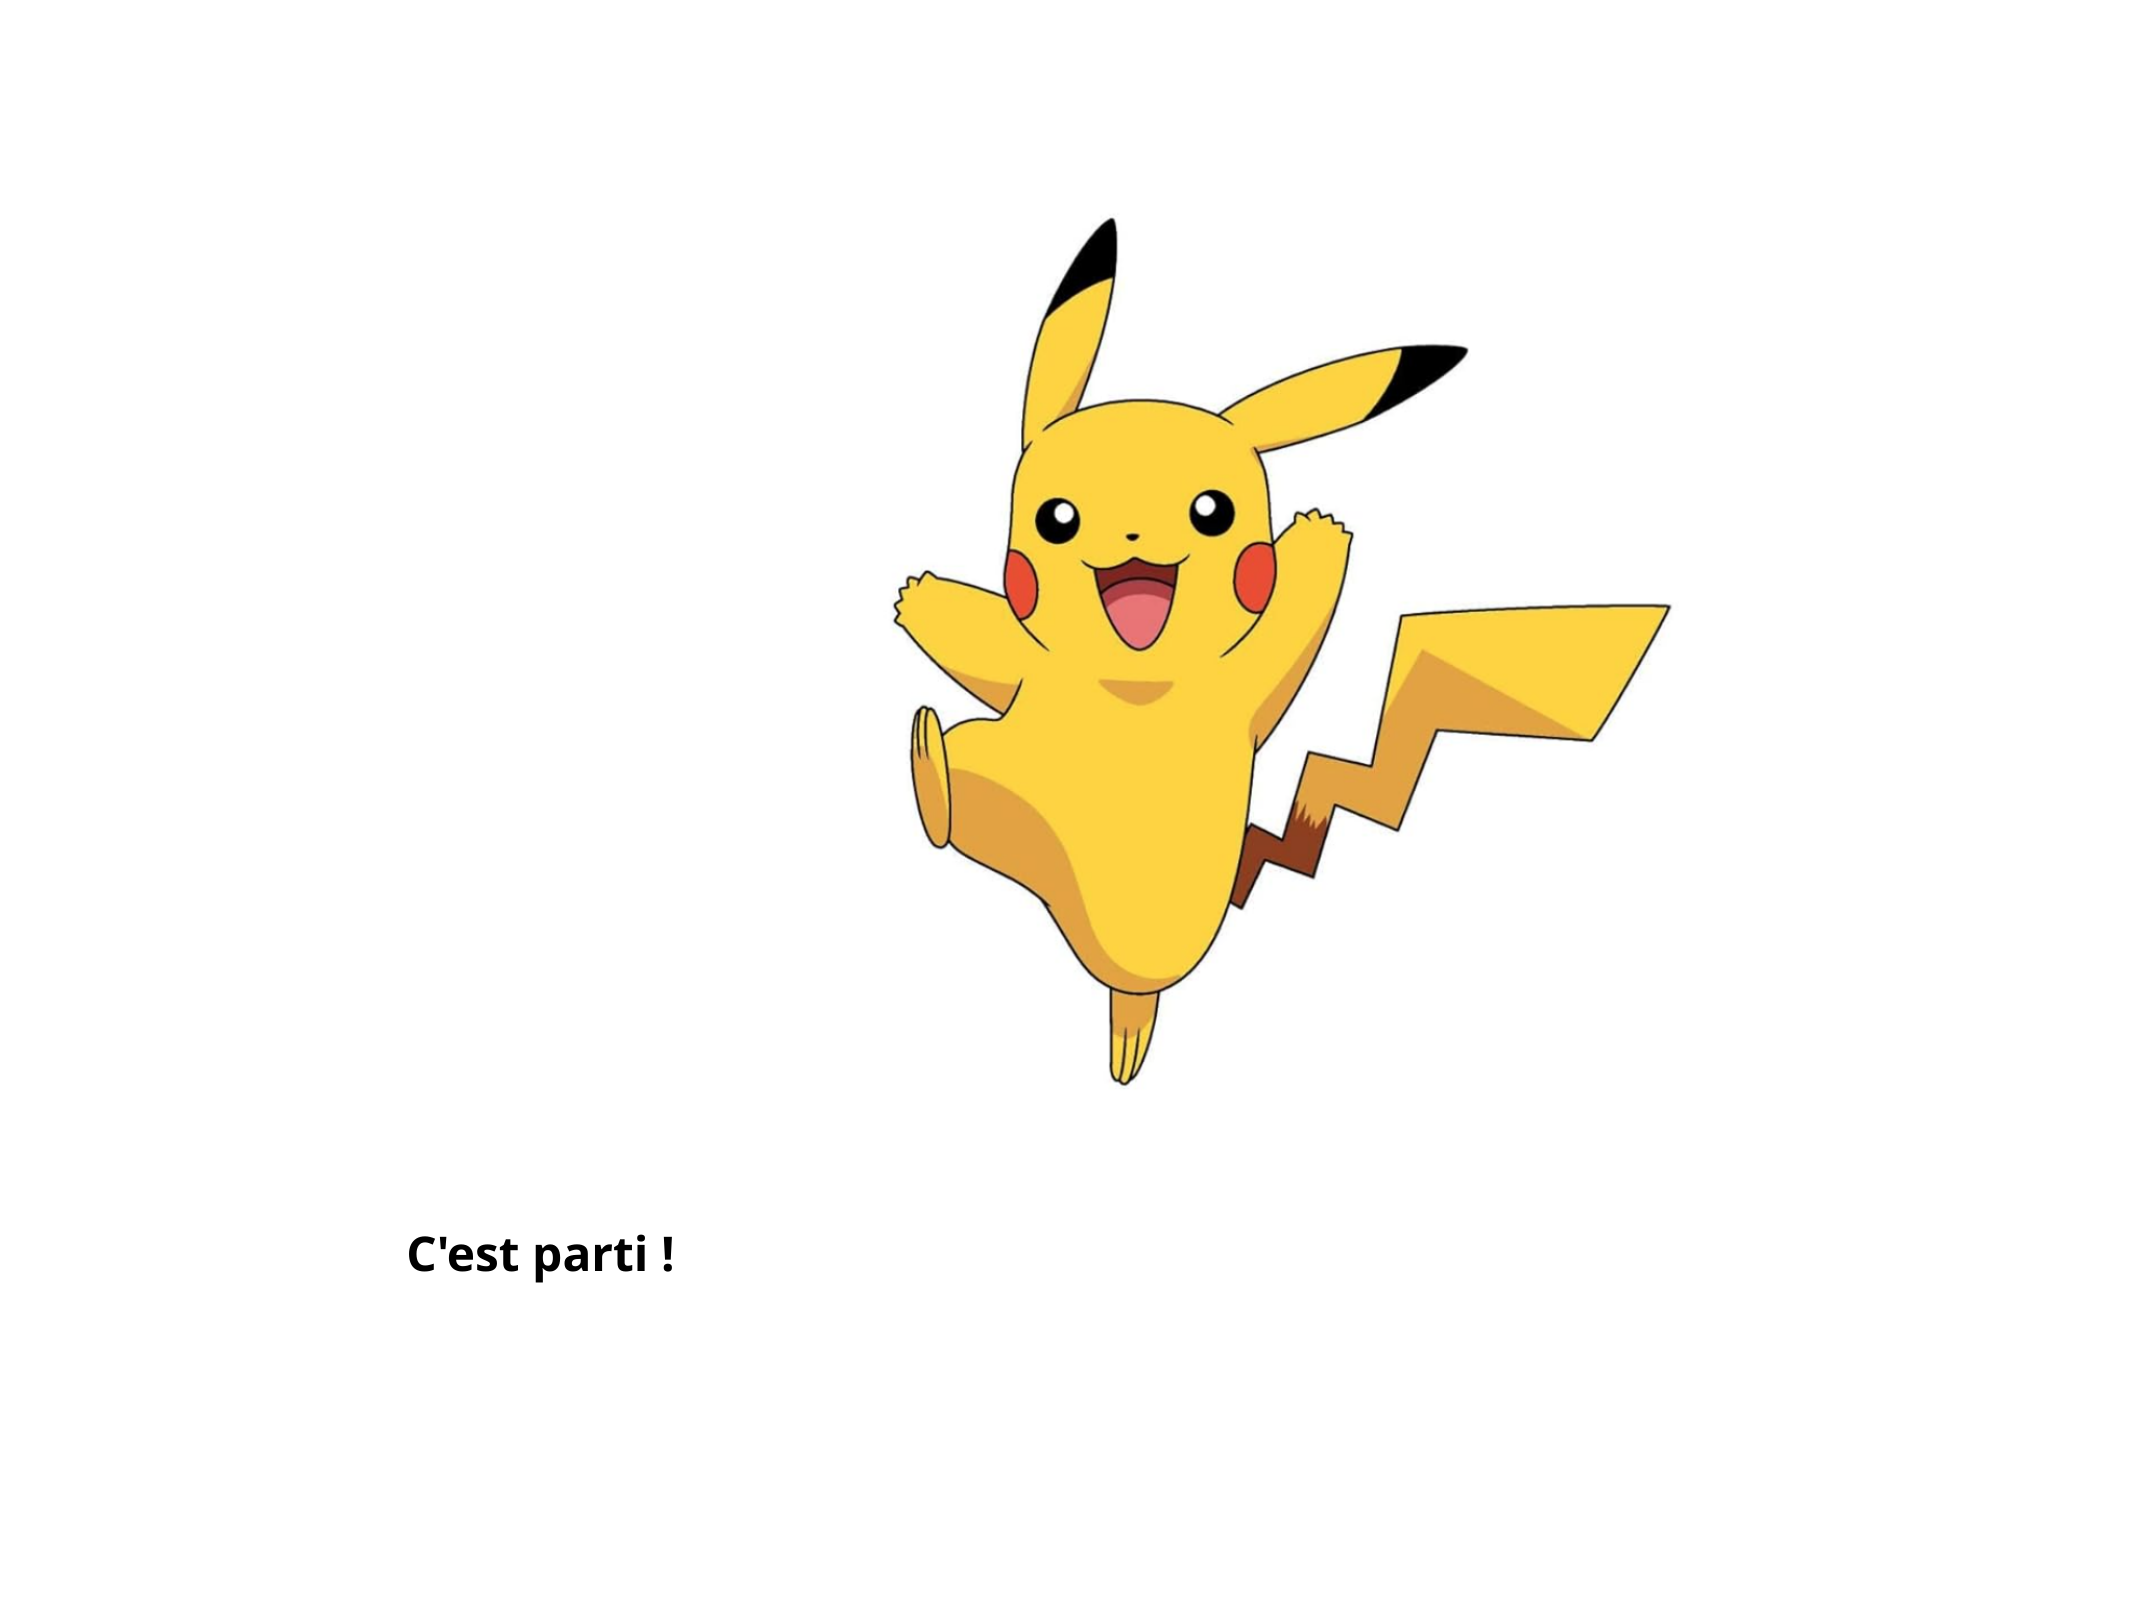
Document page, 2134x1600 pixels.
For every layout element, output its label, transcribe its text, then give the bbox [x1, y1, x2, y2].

text_box C'est parti ! [398, 1215, 1564, 1347]
picture [749, 74, 1736, 1234]
